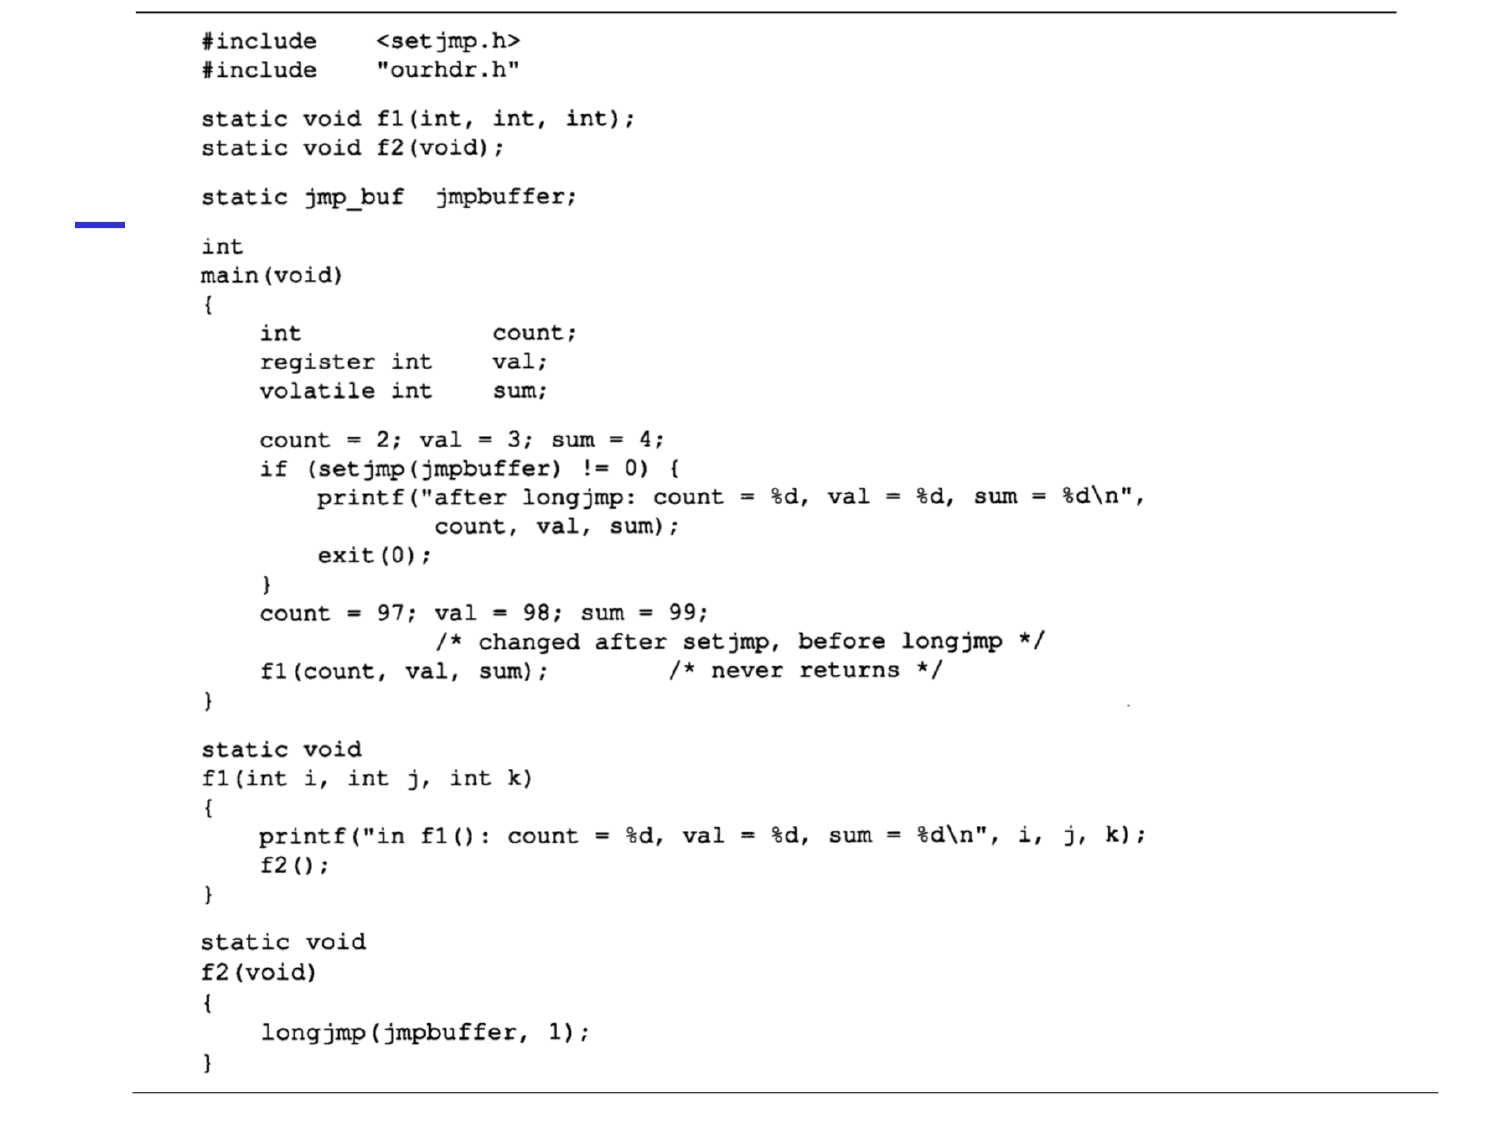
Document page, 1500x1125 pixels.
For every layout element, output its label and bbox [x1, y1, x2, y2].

list [125, 0, 1412, 915]
picture [124, 919, 1453, 1106]
